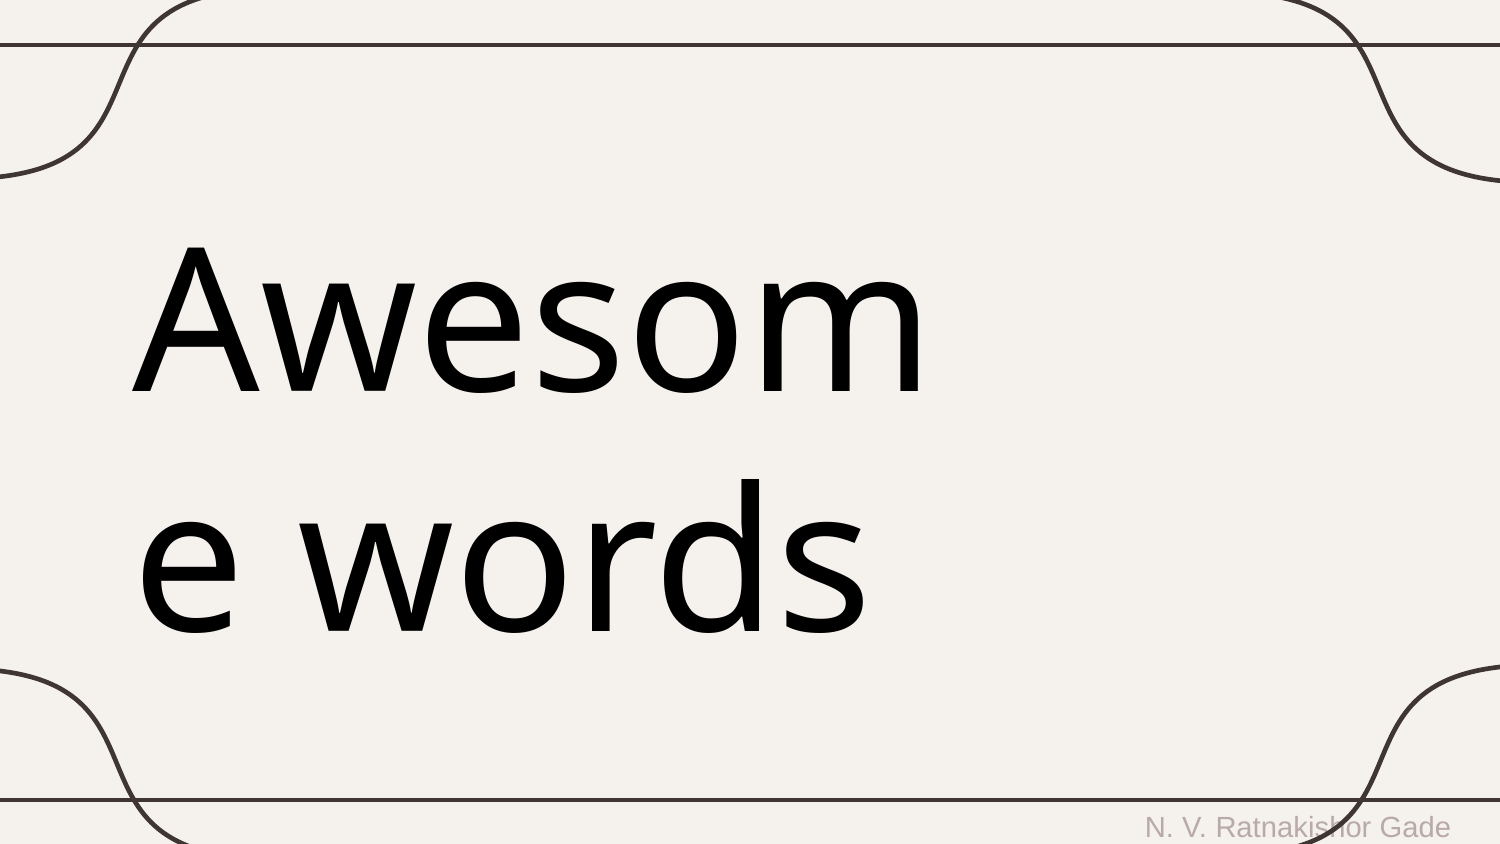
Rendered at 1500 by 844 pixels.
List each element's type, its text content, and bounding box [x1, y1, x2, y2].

title Awesome words [117, 176, 1043, 645]
